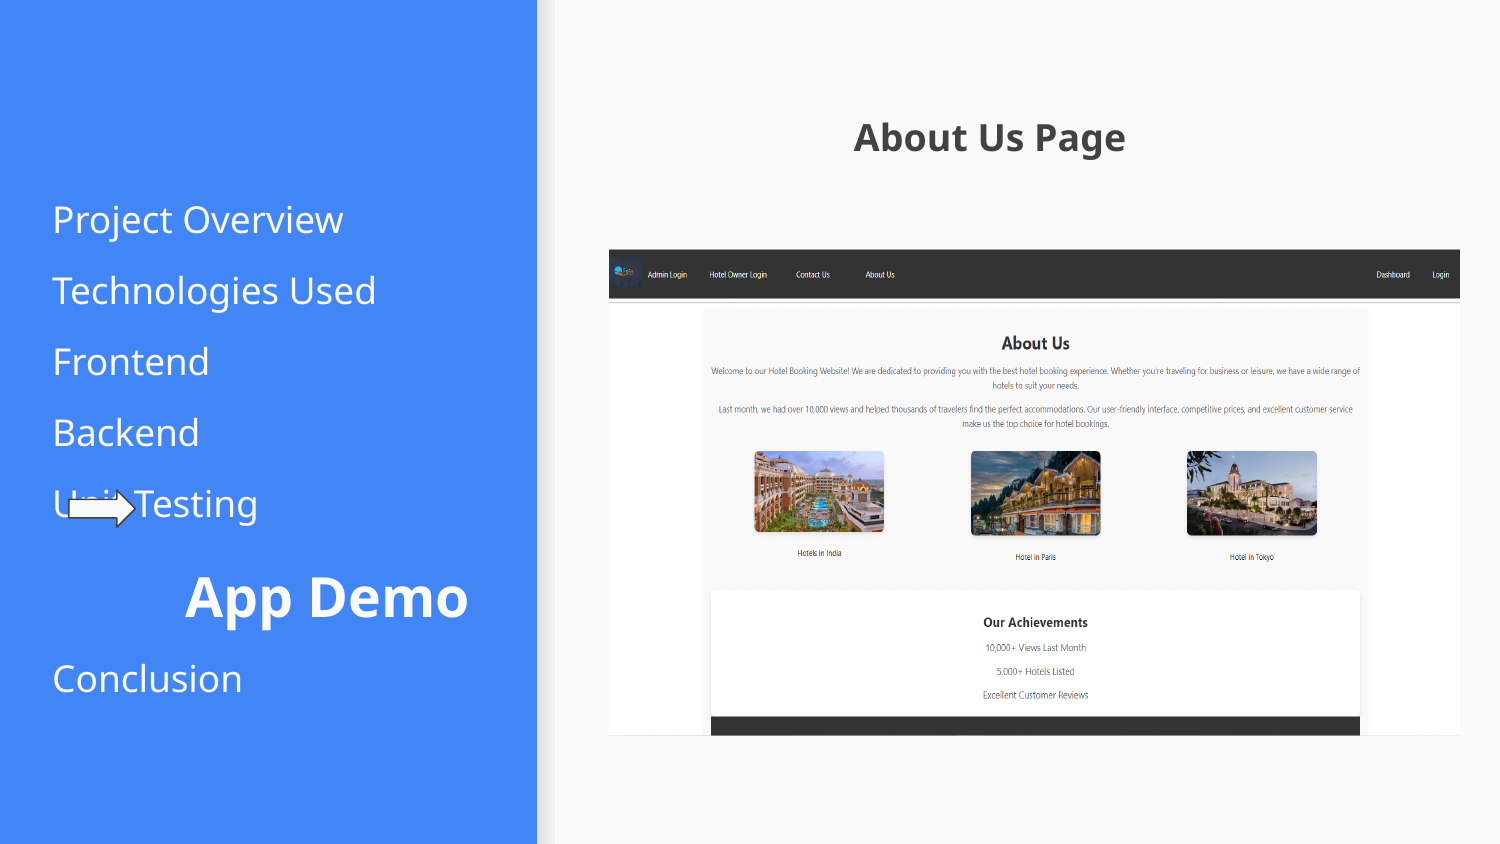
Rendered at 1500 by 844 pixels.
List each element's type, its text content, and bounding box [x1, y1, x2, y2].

text_box [68, 490, 136, 528]
list Project Overview Technologies Used Frontend Backend Unit Testing App Demo Conclusion [37, 174, 498, 760]
text_box About Us Page [684, 98, 1297, 174]
picture [609, 248, 1460, 736]
